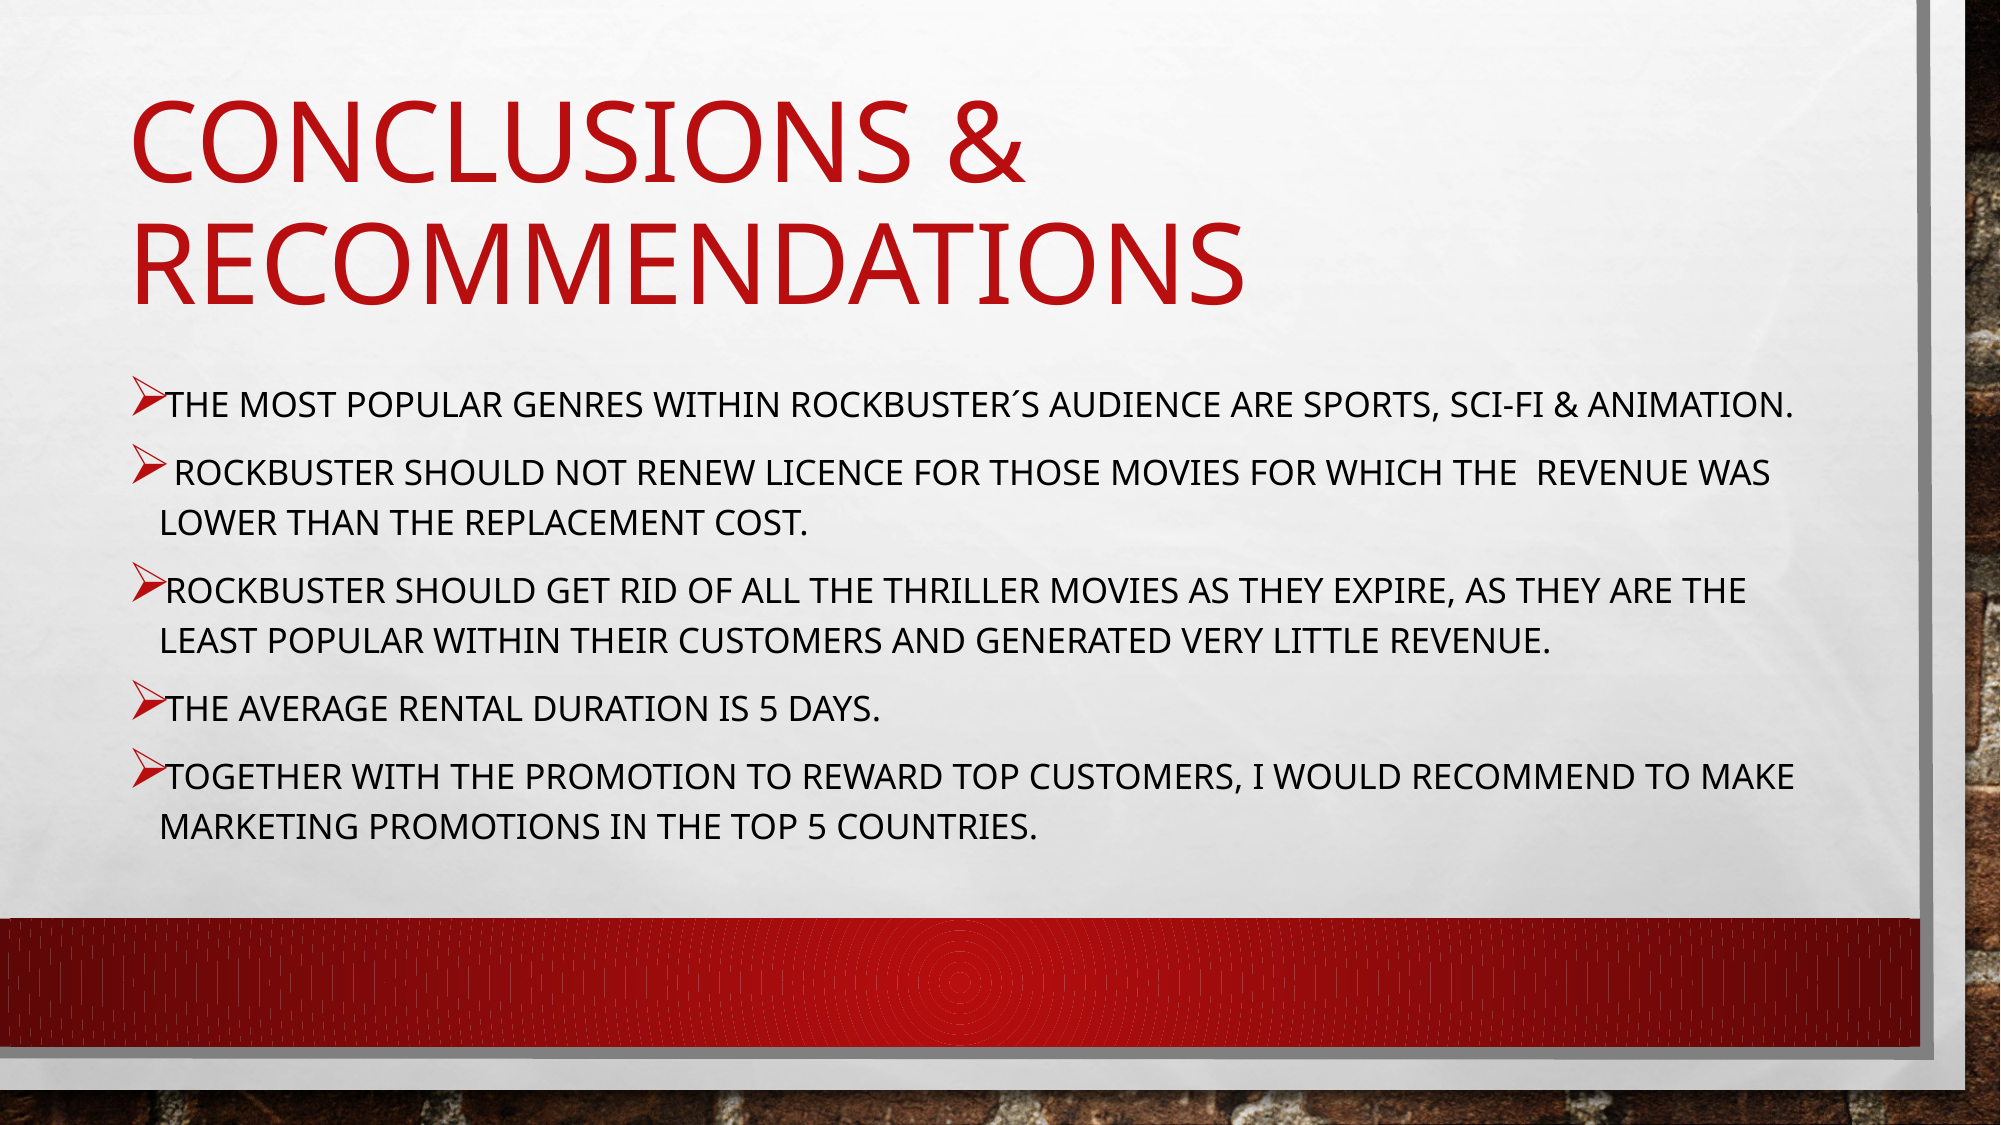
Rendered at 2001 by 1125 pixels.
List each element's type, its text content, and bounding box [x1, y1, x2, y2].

title Conclusions & recommendations [112, 112, 1818, 302]
picture [0, 0, 2000, 1125]
list The most popular genres within rockbuster´s audience are sports, sci-fi & animation. Rockbuster should not renew licence for those movies for which the revenue was lower than the replacement cost. Rockbuster should get rid of all the thriller movies as they expire, as they are the least popular within their customers and generated very Little revenue. The average rental duration is 5 days. Together with the promotion to reward top customers, i would recommend to make marketing promotions in the top 5 countries. [112, 338, 1818, 882]
